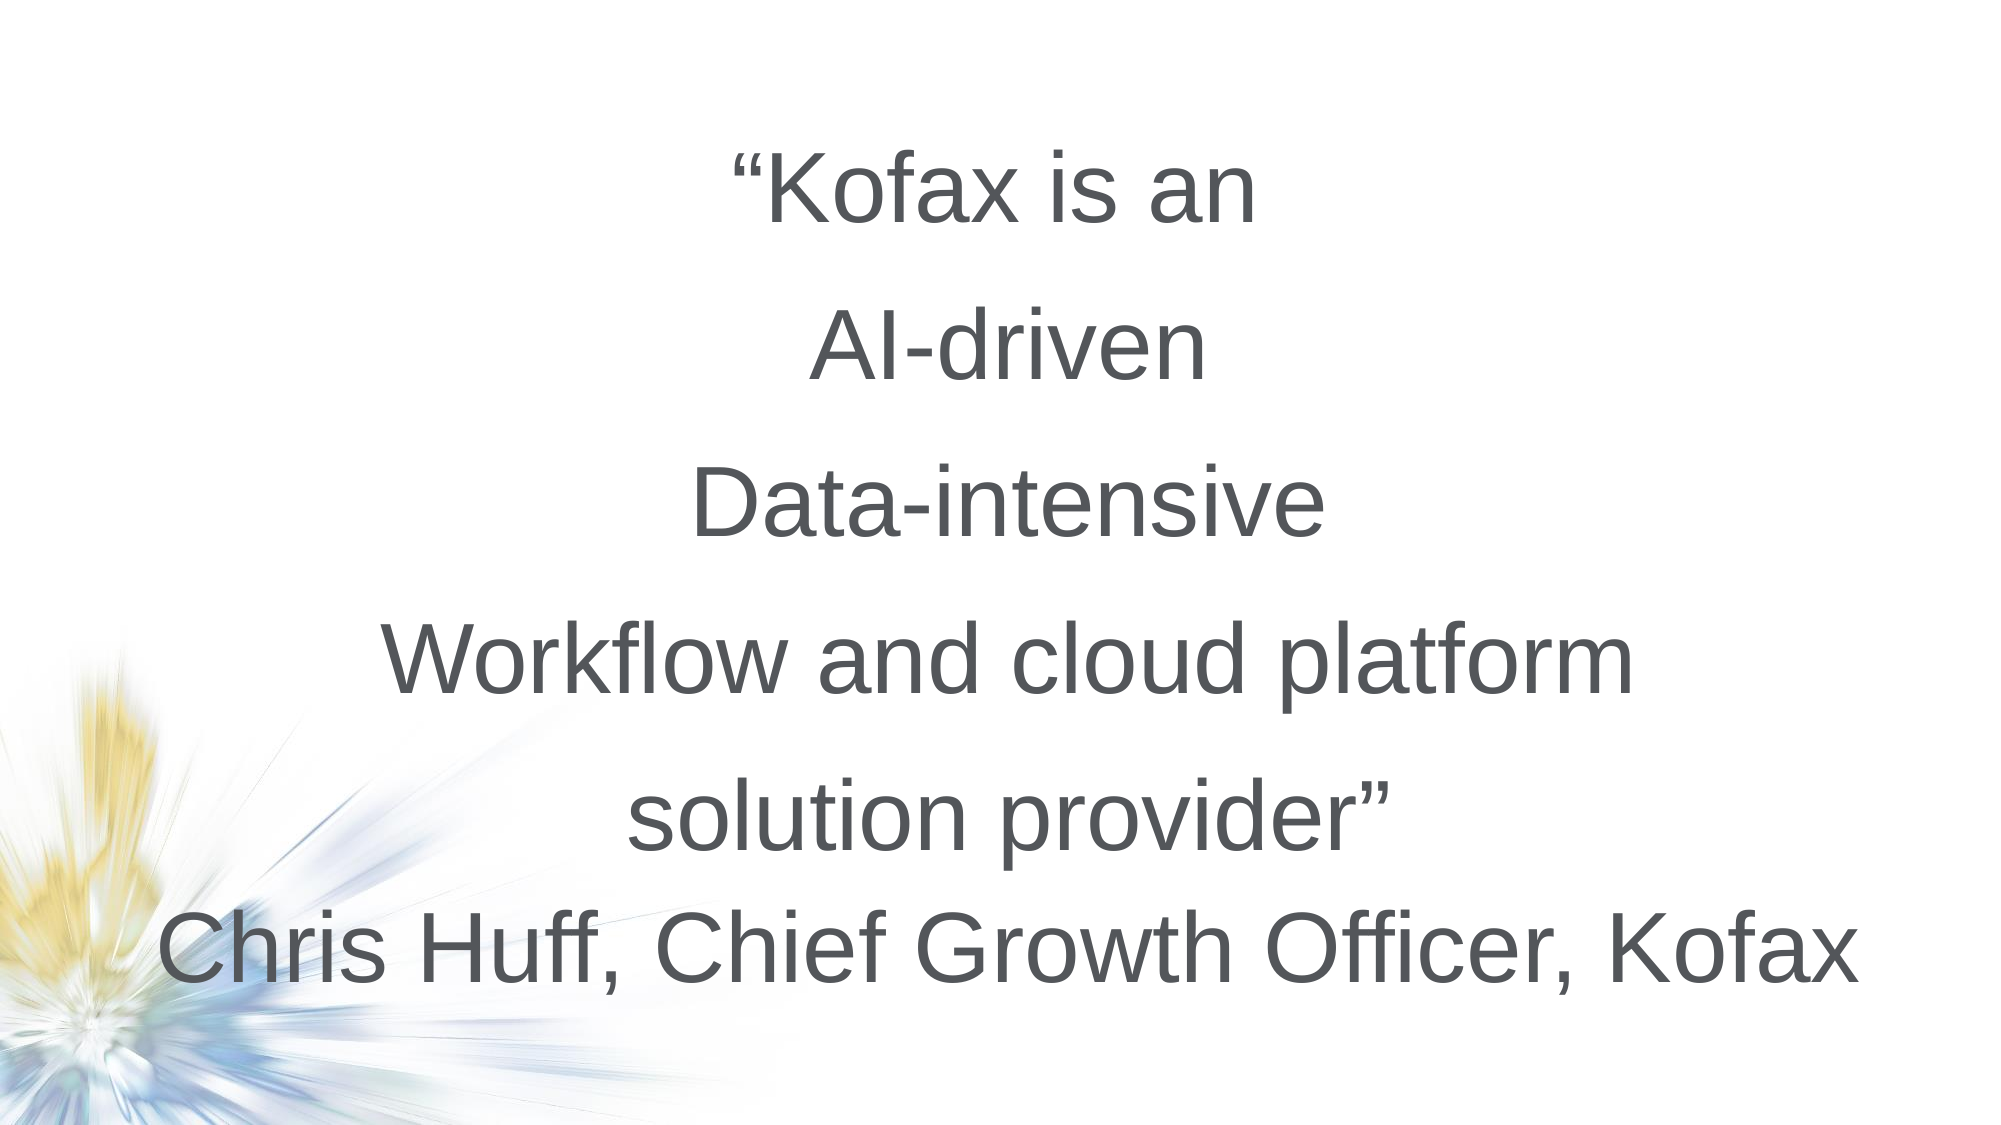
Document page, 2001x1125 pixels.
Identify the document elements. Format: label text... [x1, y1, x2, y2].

list “Kofax is an AI-driven Data-intensive Workflow and cloud platform solution provider” Chris Huff, Chief Growth Officer, Kofax [114, 103, 1897, 1043]
picture [0, 41, 2000, 1125]
